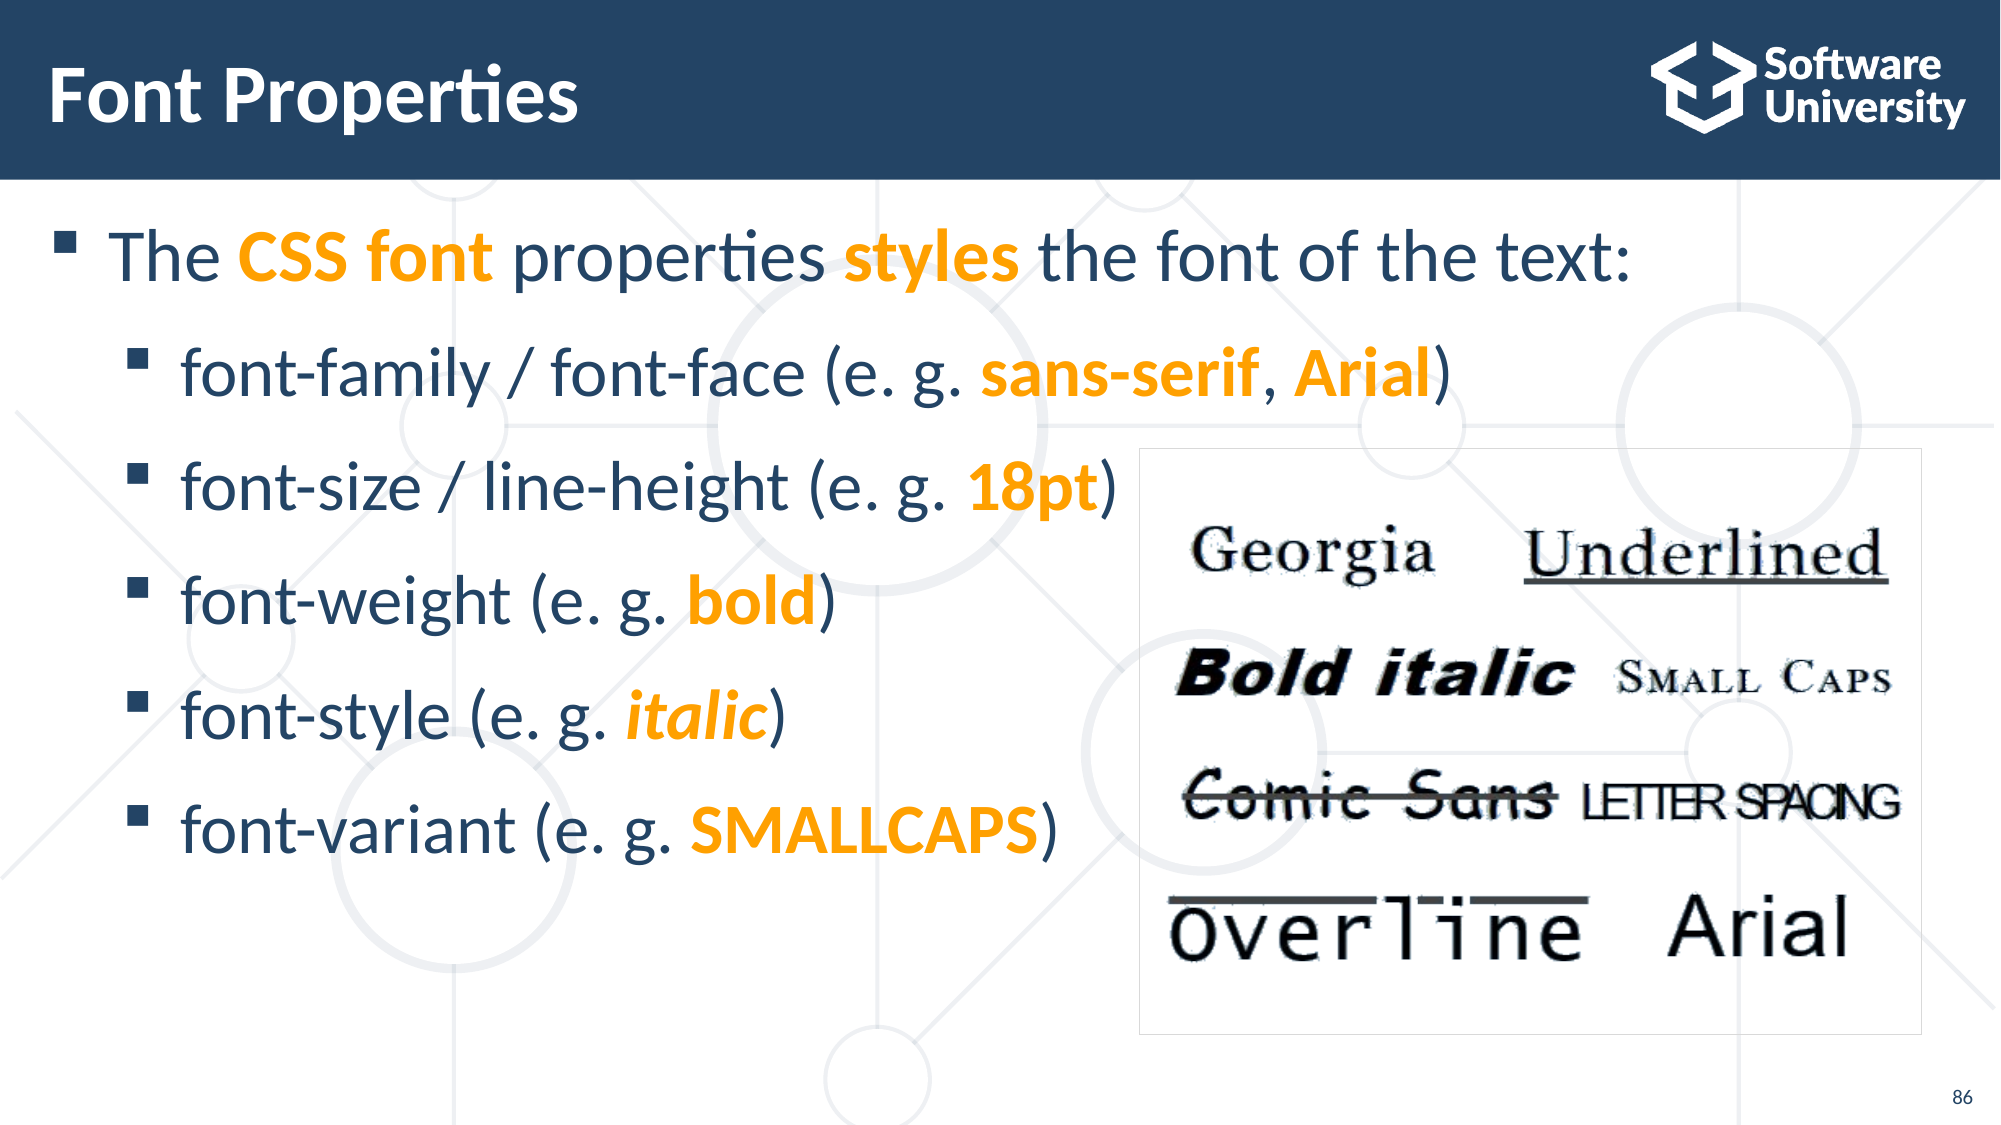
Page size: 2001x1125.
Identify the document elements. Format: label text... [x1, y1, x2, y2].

title Font Properties [31, 16, 1625, 162]
picture [1651, 41, 1966, 134]
slide_number 86 [1927, 1067, 1989, 1117]
picture [1139, 448, 1922, 1036]
list The CSS font properties styles the font of the text: font-family / font-face (e. g. sans-serif, Arial) font-size / line-height (e. g. 18pt) font-weight (e. g. bold) font-style (e. g. italic) font-variant (e. g. SmallCaps) [31, 196, 1970, 1104]
